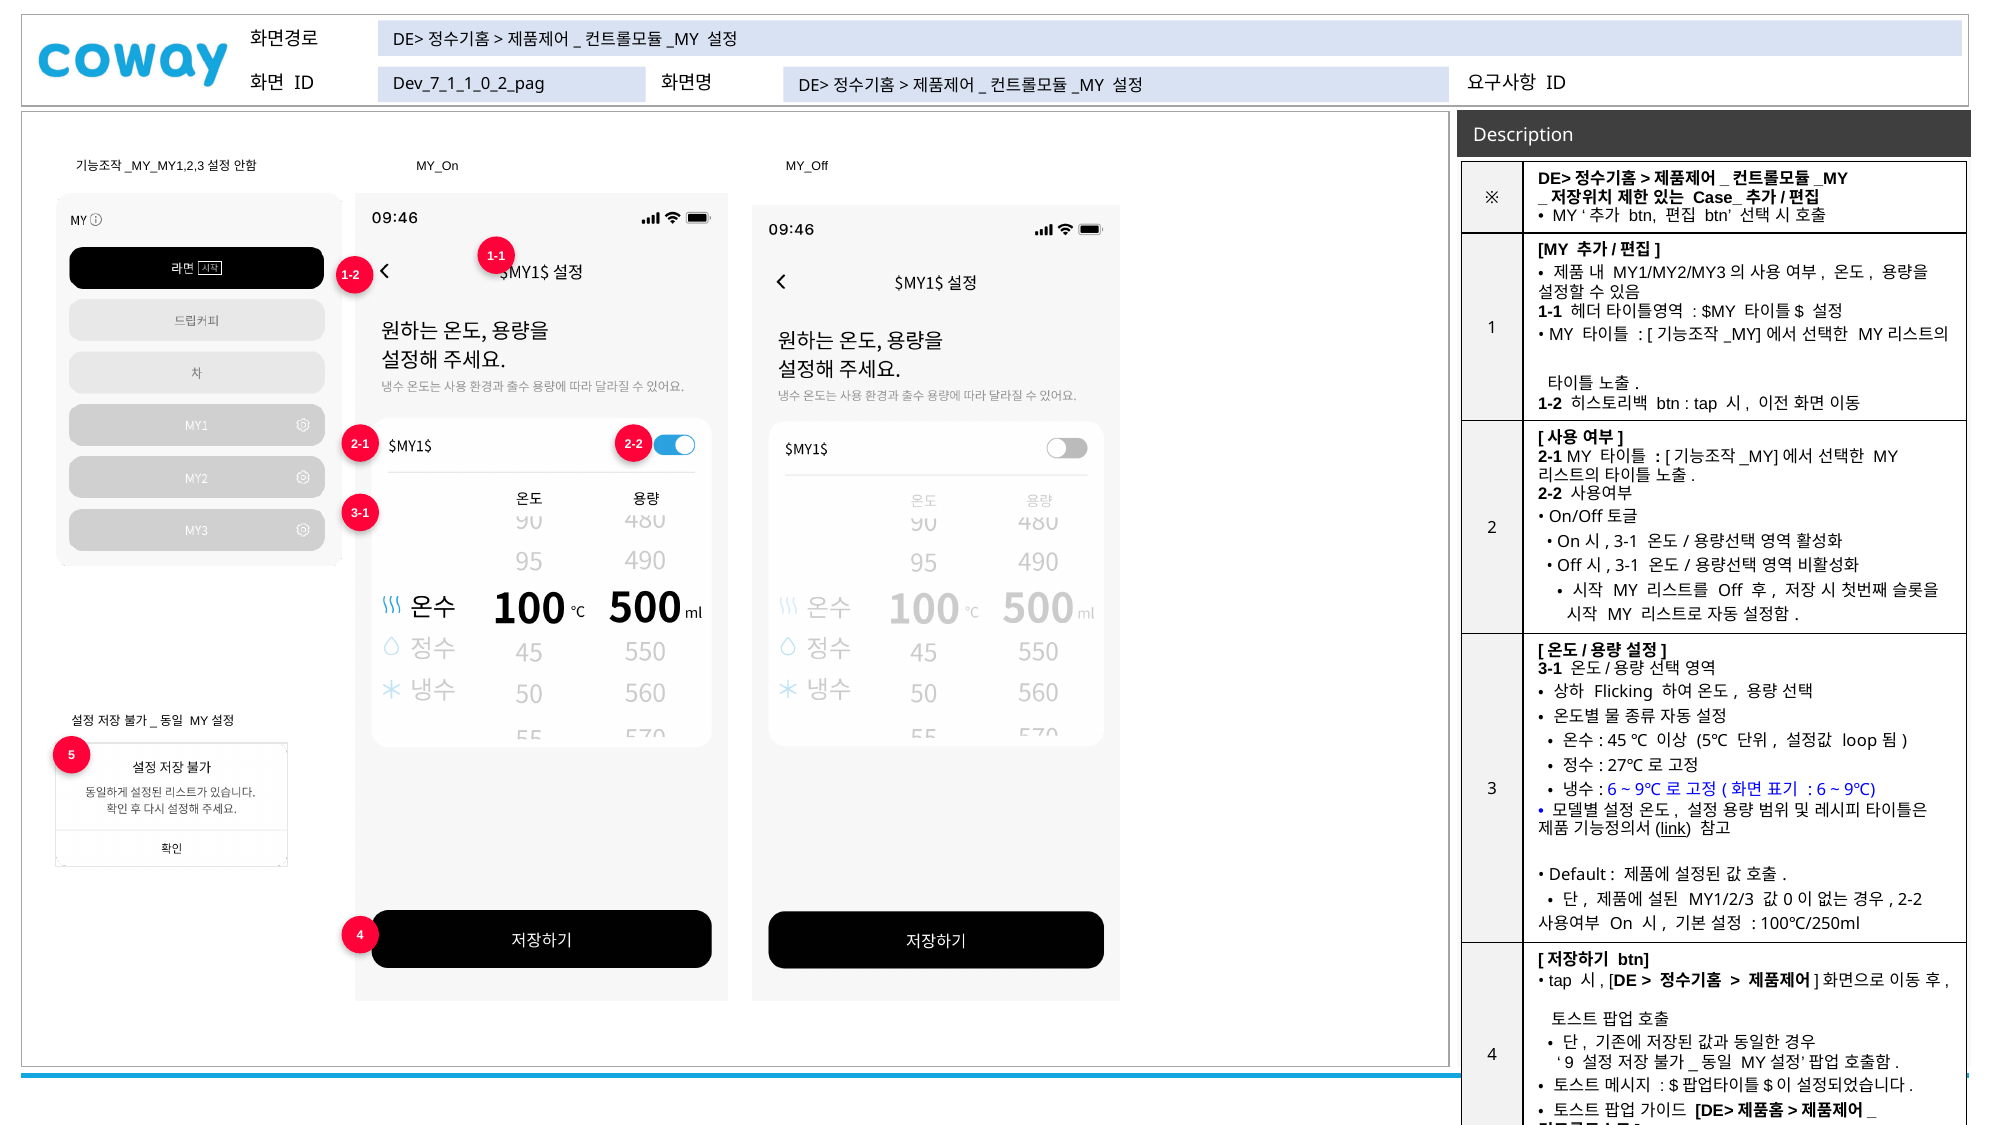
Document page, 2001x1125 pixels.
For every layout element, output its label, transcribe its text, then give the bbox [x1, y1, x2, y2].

text_box 설정 저장 불가_동일 MY설정 [56, 705, 350, 736]
table_cell [저장하기 btn] • tap 시, [DE > 정수기홈 > 제품제어]화면으로 이동 후, 토스트 팝업 호출 • 단, 기존에 저장된 값과 동일한 경우 ‘9 설정 저장 불가_동일 MY설정’ 팝업 호출함. • 토스트 메시지 : $팝업타이틀$이 설정되었습니다. • 토스트 팝업 가이드 [DE>제품홈>제품제어_컨트롤토스트] 참고 [1524, 943, 1966, 1125]
text_box 기능조작_MY_MY1,2,3설정 안함 [60, 150, 378, 180]
text_box MY_On [401, 150, 719, 180]
table_cell 3 [1462, 634, 1522, 942]
table_cell [온도/용량 설정] 3-1 온도/용량 선택 영역 • 상하 Flicking 하여 온도, 용량 선택 • 온도별 물 종류 자동 설정 • 온수: 45 ℃ 이상 (5℃ 단위, 설정값 loop됨) • 정수: 27℃로 고정 • 냉수: 6 ~ 9℃로 고정(화면 표기 : 6 ~ 9℃) • 모델별 설정 온도, 설정 용량 범위 및 레시피 타이틀은 제품 기능정의서(link) 참고 • Default : 제품에 설정된 값 호출. • 단, 제품에 설된 MY1/2/3 값0이 없는 경우, 2-2 사용여부 On 시, 기본 설정 : 100℃/250ml [1524, 634, 1966, 942]
table_cell [MY 추가/편집] • 제품 내 MY1/MY2/MY3의 사용 여부, 온도, 용량을 설정할 수 있음 1-1 헤더 타이틀영역 : $MY 타이틀$ 설정 • MY 타이틀 : [기능조작_MY]에서 선택한 MY리스트의 타이틀 노출. 1-2 히스토리백 btn : tap 시, 이전 화면 이동 [1524, 234, 1966, 420]
table_cell 1 [1462, 234, 1522, 420]
table_cell [사용 여부] 2-1 MY 타이틀 : [기능조작_MY]에서 선택한 MY리스트의 타이틀 노출. 2-2 사용여부 • On/Off토글 • On시, 3-1 온도/용량선택 영역 활성화 • Off시, 3-1 온도/용량선택 영역 비활성화 • 시작 MY 리스트를 Off 후, 저장 시 첫번째 슬롯을 시작 MY 리스트로 자동 설정함. [1524, 421, 1966, 633]
picture [34, 38, 232, 92]
text_box 4 [341, 919, 350, 951]
table_cell 2 [1462, 421, 1522, 633]
text_box MY_Off [770, 150, 1088, 180]
text_box 1-2 [346, 256, 350, 293]
picture [56, 193, 342, 566]
table_cell 4 [1462, 943, 1522, 1125]
list DE>정수기홈>제품제어_컨트롤모듈_MY 설정 [378, 20, 1962, 56]
list Dev_7_1_1_0_2_pag [377, 66, 646, 103]
list DE>정수기홈>제품제어_컨트롤모듈_MY 설정 [783, 66, 1449, 103]
text_box 3-1 [346, 496, 350, 528]
table_header DE>정수기홈>제품제어_컨트롤모듈_MY _저장위치 제한 있는 Case_추가/편집 MY ‘추가 btn, 편집 btn’ 선택 시 호출 [1524, 162, 1966, 232]
text_box 5 [57, 736, 86, 742]
picture [752, 205, 1120, 1001]
text_box 2-1 [346, 427, 350, 459]
table_header ※ [1462, 162, 1522, 232]
picture [56, 743, 288, 866]
picture [355, 193, 728, 1001]
